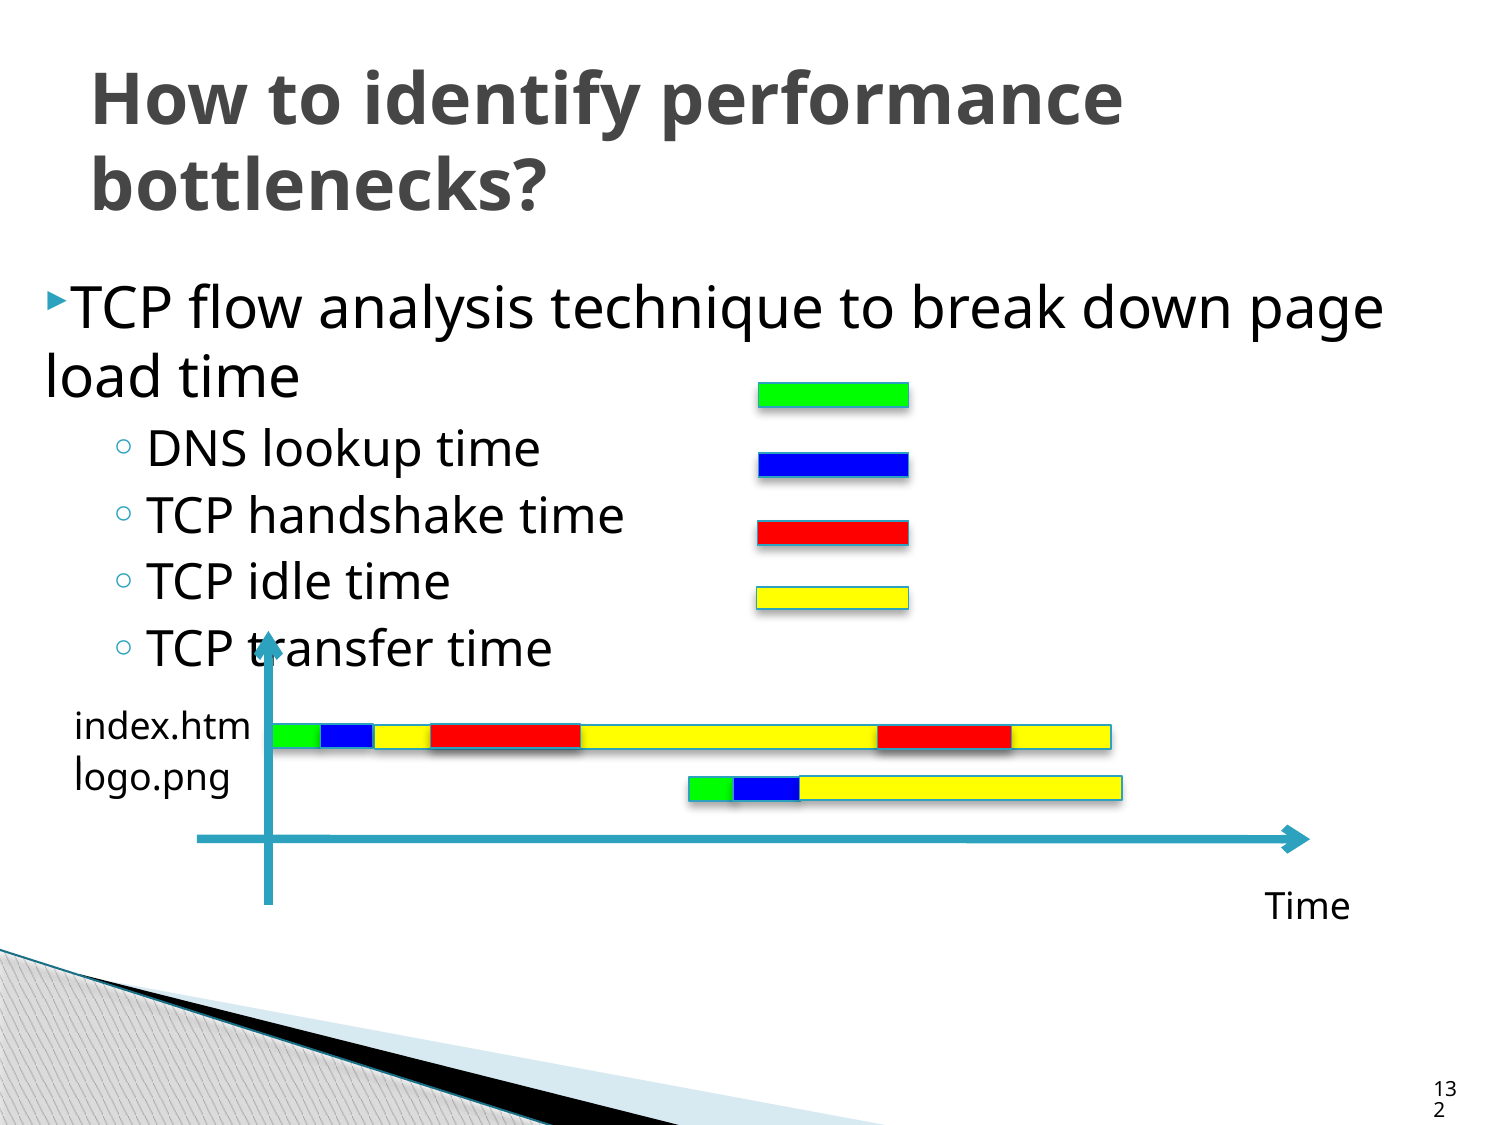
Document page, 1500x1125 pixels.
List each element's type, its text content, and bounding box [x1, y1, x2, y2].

text_box index.html [58, 694, 264, 745]
slide_number 132 [1418, 1051, 1479, 1112]
text_box [756, 586, 909, 610]
text_box [581, 724, 877, 750]
text_box [799, 775, 1123, 801]
text_box [758, 382, 909, 408]
text_box logo.png [58, 745, 264, 806]
text_box [757, 520, 909, 546]
text_box [688, 776, 732, 802]
text_box [273, 723, 320, 749]
title How to identify performance bottlenecks? [75, 45, 1425, 233]
text_box [877, 724, 1012, 750]
text_box [1012, 724, 1112, 750]
text_box [374, 724, 430, 750]
text_box Time [1249, 874, 1371, 935]
text_box [758, 452, 909, 478]
text_box [430, 723, 581, 749]
text_box [320, 723, 374, 749]
list TCP flow analysis technique to break down page load time DNS lookup time TCP handshake time TCP idle time TCP transfer time [29, 262, 1500, 1005]
text_box [732, 776, 799, 802]
